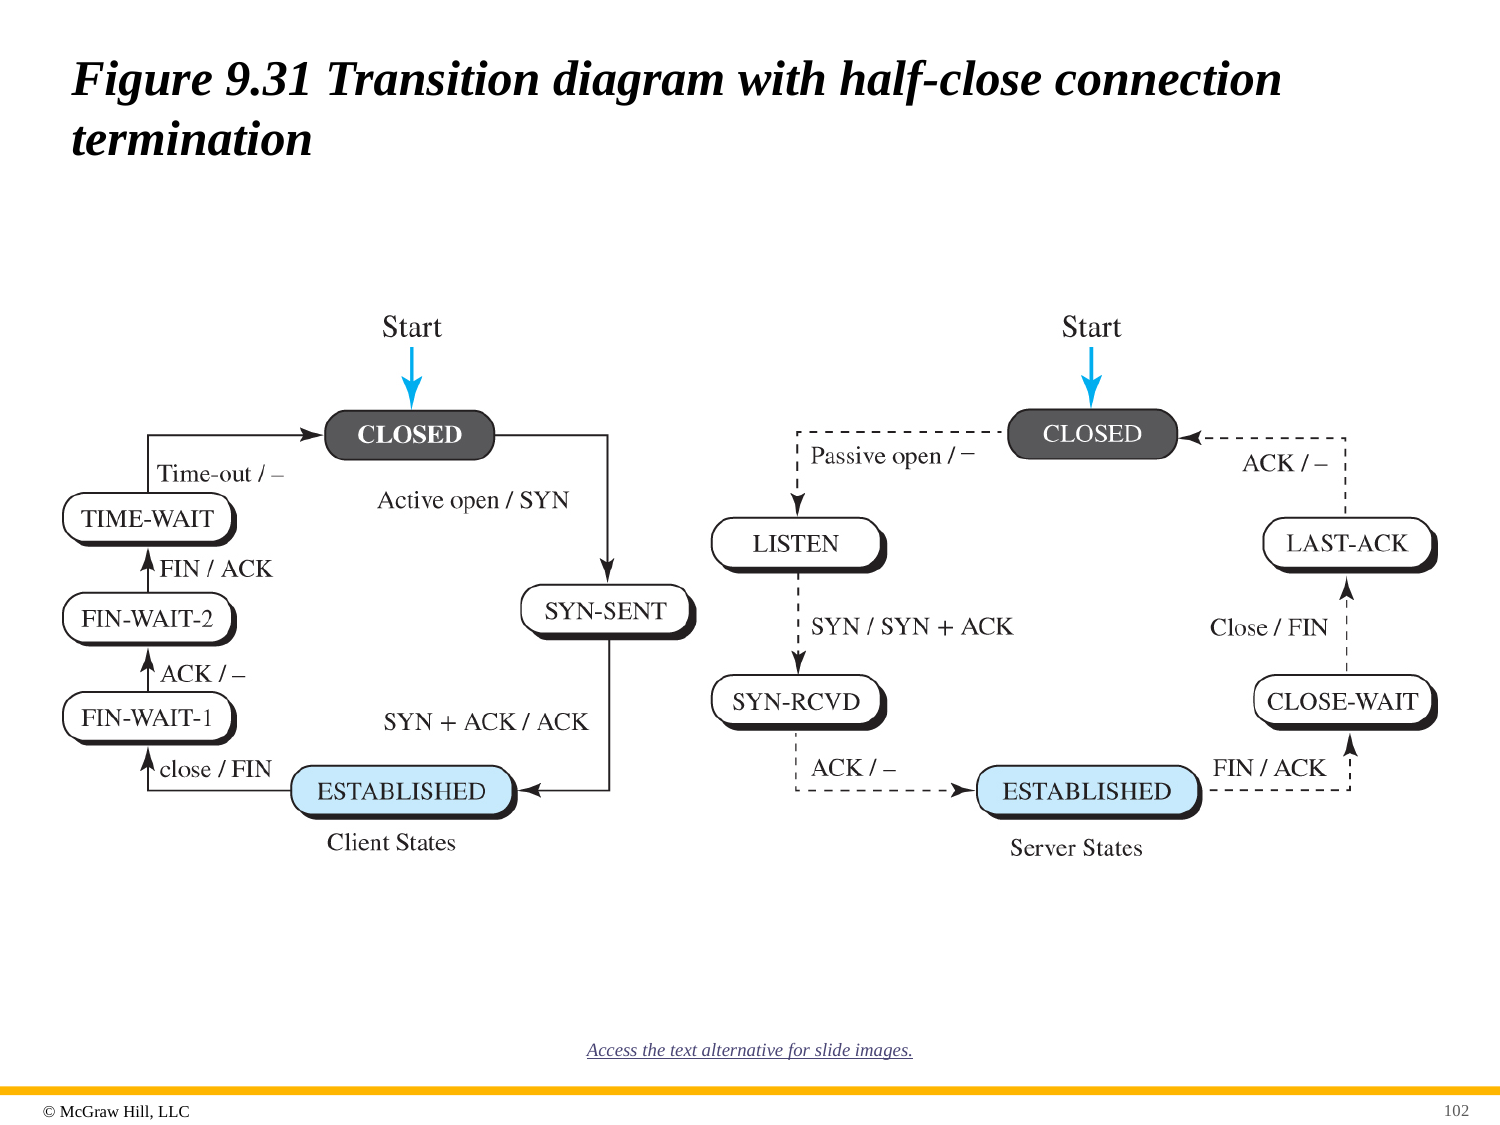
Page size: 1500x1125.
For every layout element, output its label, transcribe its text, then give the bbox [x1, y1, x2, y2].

picture [62, 310, 1438, 866]
title Figure 9.31 Transition diagram with half-close connection termination [56, 50, 1444, 162]
list Access the text alternative for slide images. [525, 1033, 975, 1066]
slide_number 102 [1418, 1096, 1477, 1123]
